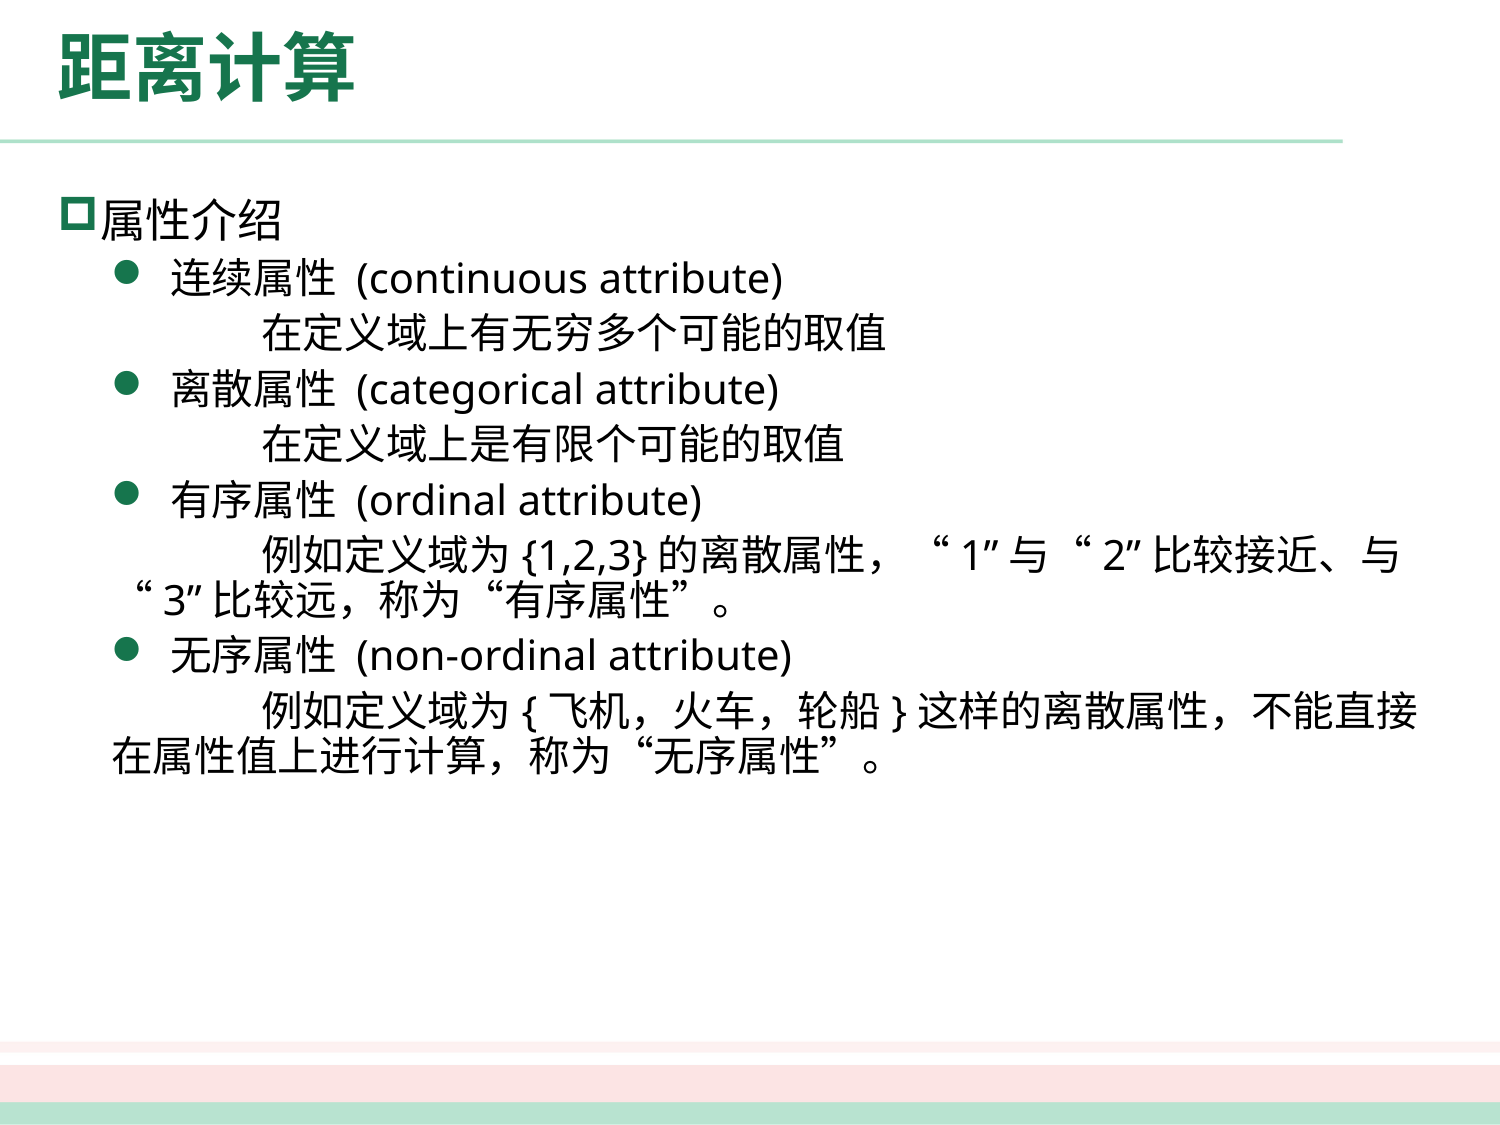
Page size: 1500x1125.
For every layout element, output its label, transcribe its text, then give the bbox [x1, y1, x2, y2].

picture [0, 0, 1500, 1125]
list 属性介绍 连续属性 (continuous attribute) 在定义域上有无穷多个可能的取值 离散属性 (categorical attribute) 在定义域上是有限个可能的取值 有序属性 (ordinal attribute) 例如定义域为{1,2,3}的离散属性，“1”与“2”比较接近、与“3”比较远，称为“有序属性”。 无序属性 (non-ordinal attribute) 例如定义域为{飞机，火车，轮船}这样的离散属性，不能直接在属性值上进行计算，称为“无序属性”。 [42, 190, 1457, 999]
title 距离计算 [42, 7, 1337, 135]
